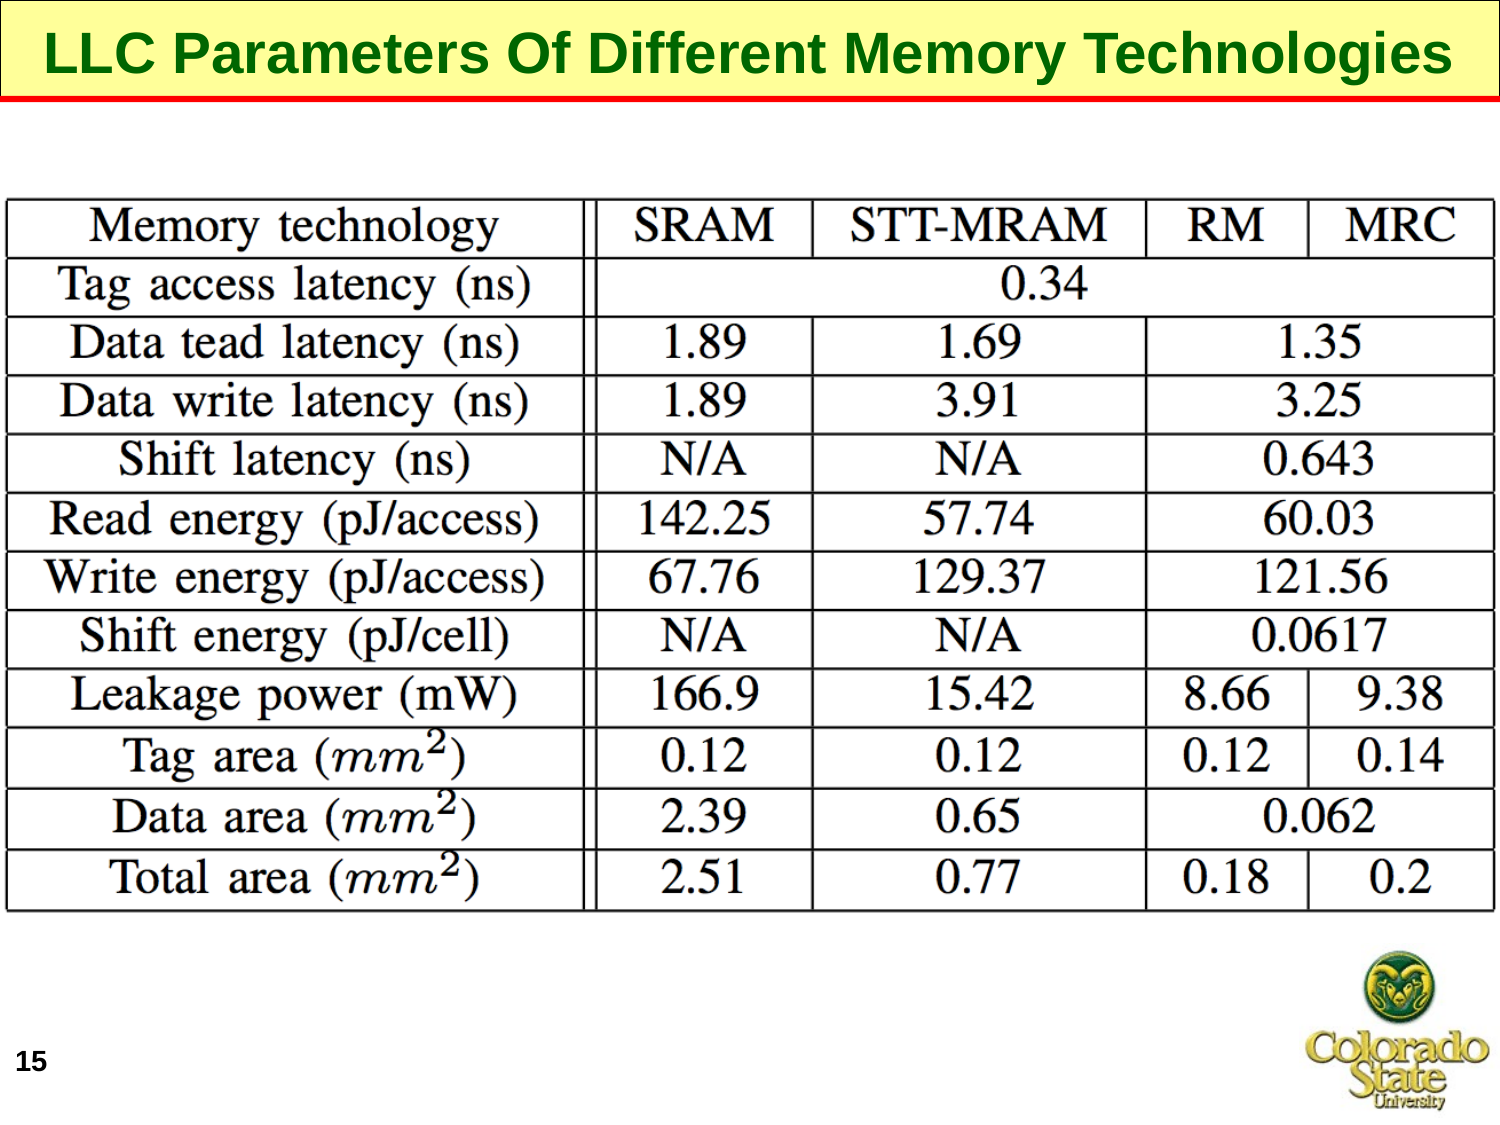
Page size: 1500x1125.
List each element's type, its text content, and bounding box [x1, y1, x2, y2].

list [0, 193, 1500, 917]
slide_number 15 [0, 1021, 64, 1098]
picture [1299, 943, 1500, 1118]
title LLC Parameters Of Different Memory Technologies [28, 0, 1500, 111]
